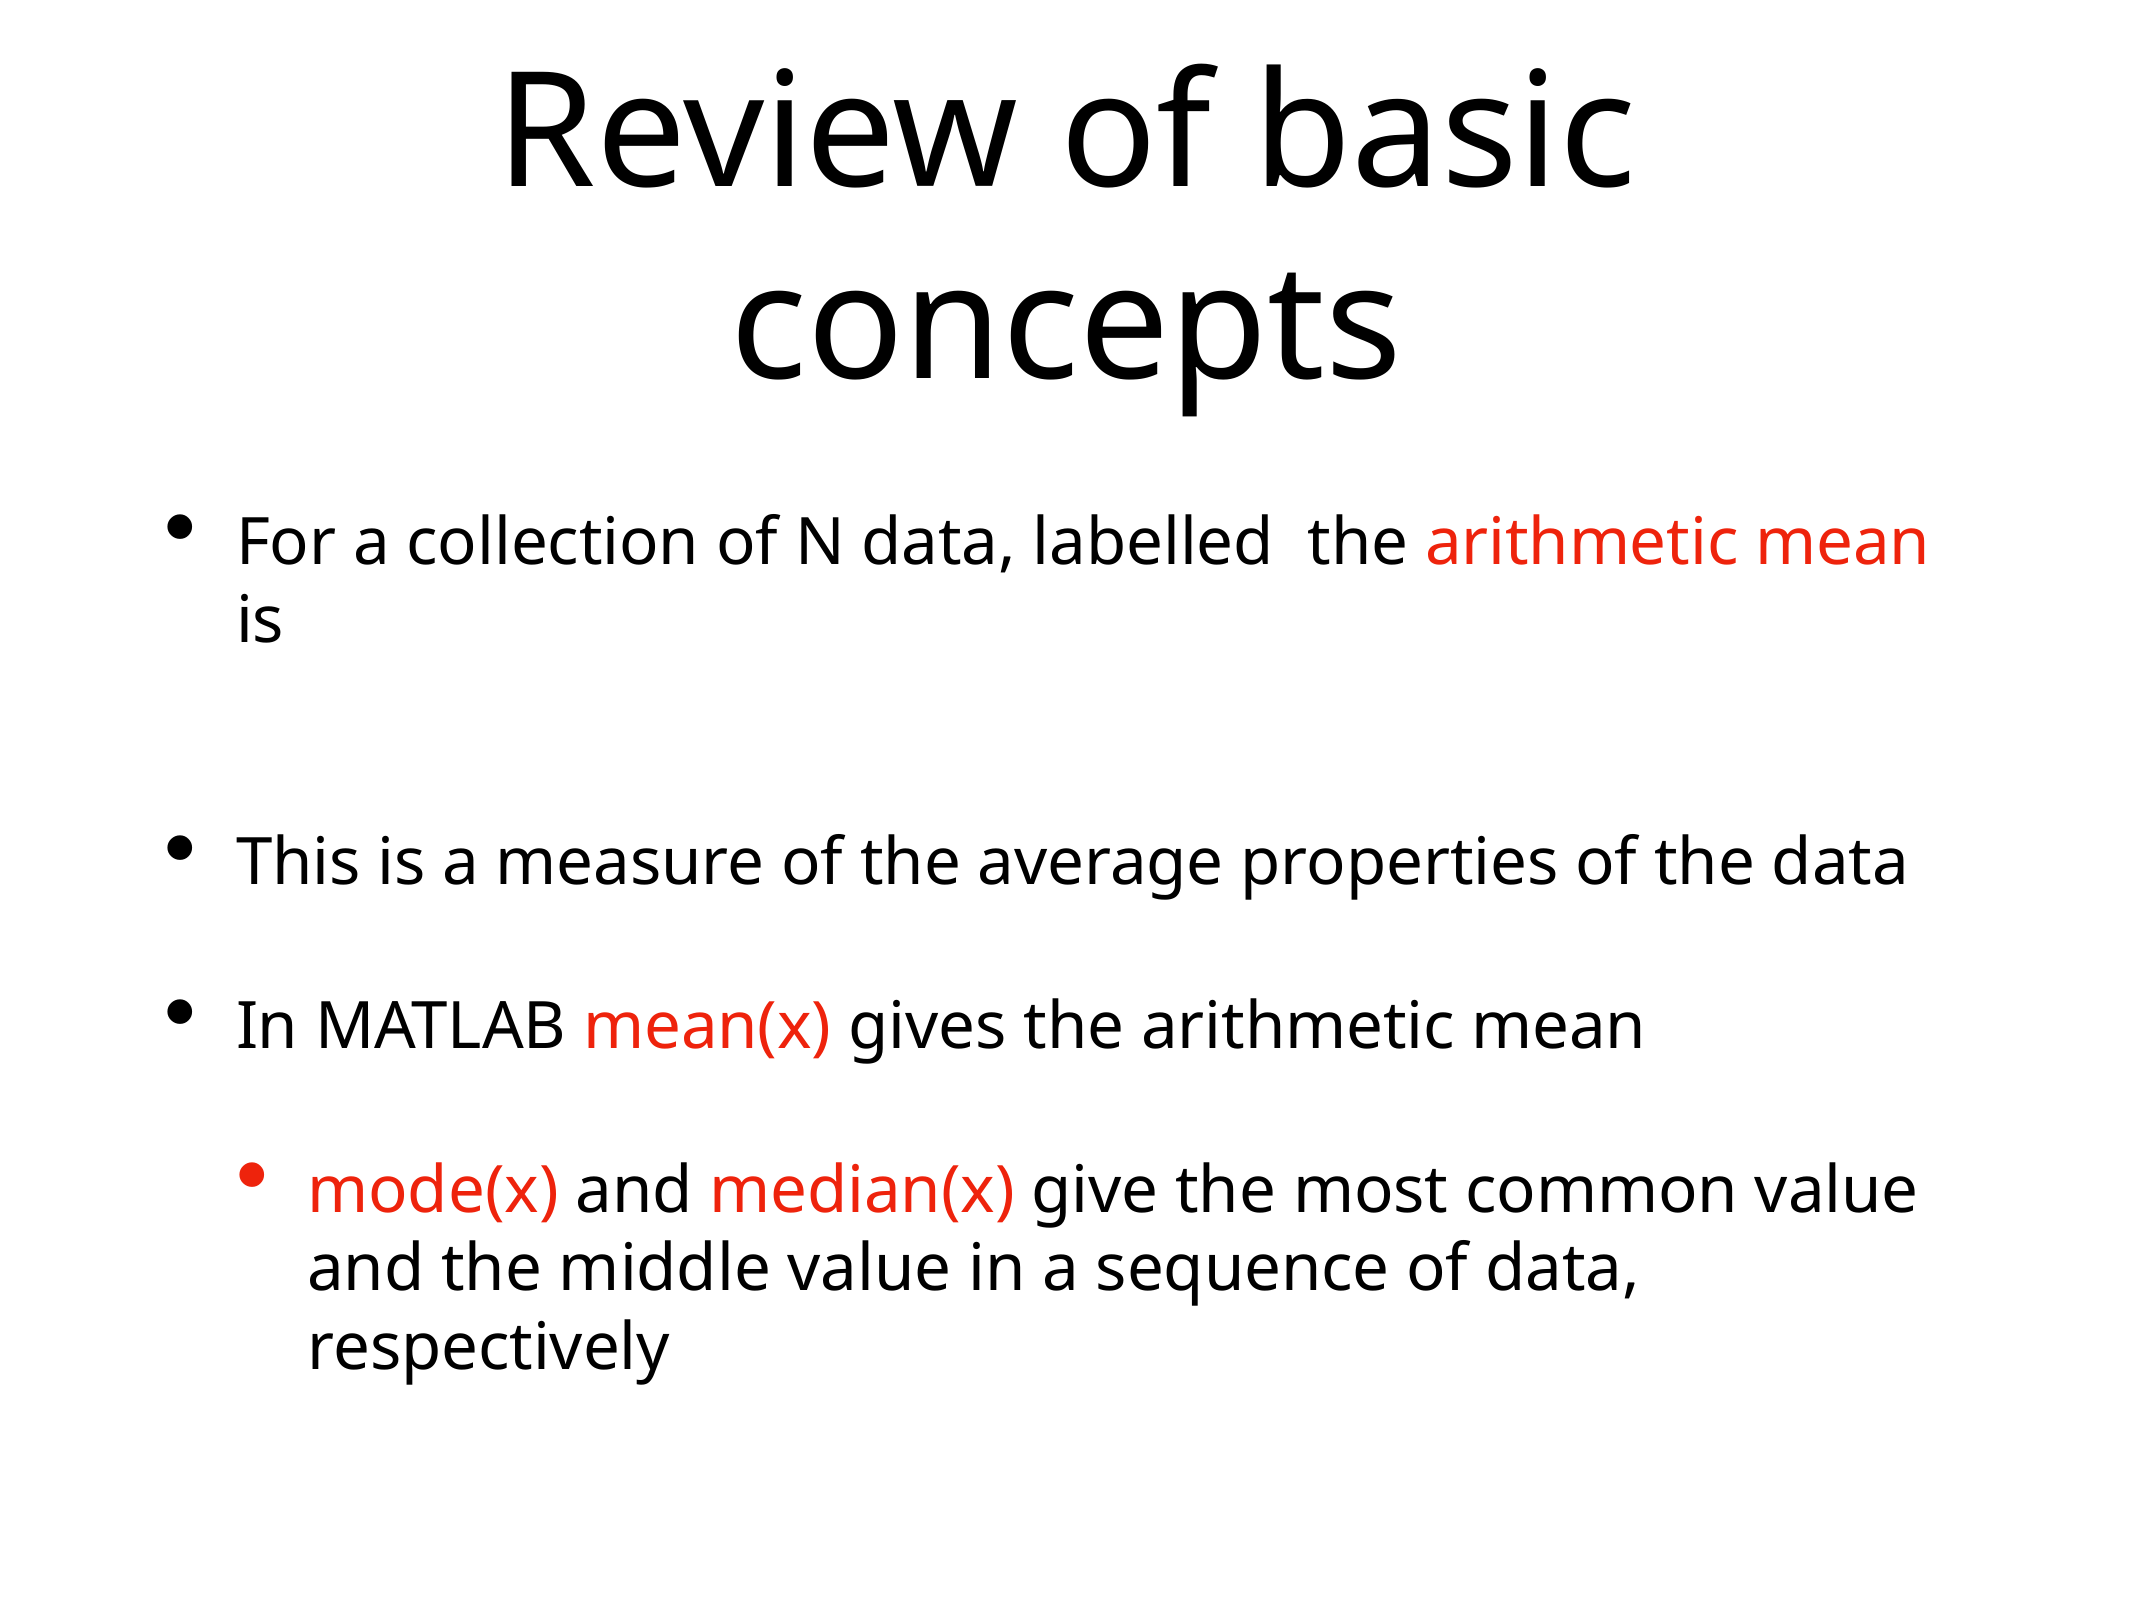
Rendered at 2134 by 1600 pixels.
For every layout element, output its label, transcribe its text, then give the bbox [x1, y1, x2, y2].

list For a collection of N data, labelled the arithmetic mean is This is a measure of the average properties of the data In MATLAB mean(x) gives the arithmetic mean mode(x) and median(x) give the most common value and the middle value in a sequence of data, respectively [155, 424, 1978, 1457]
title Review of basic concepts [155, 41, 1978, 397]
